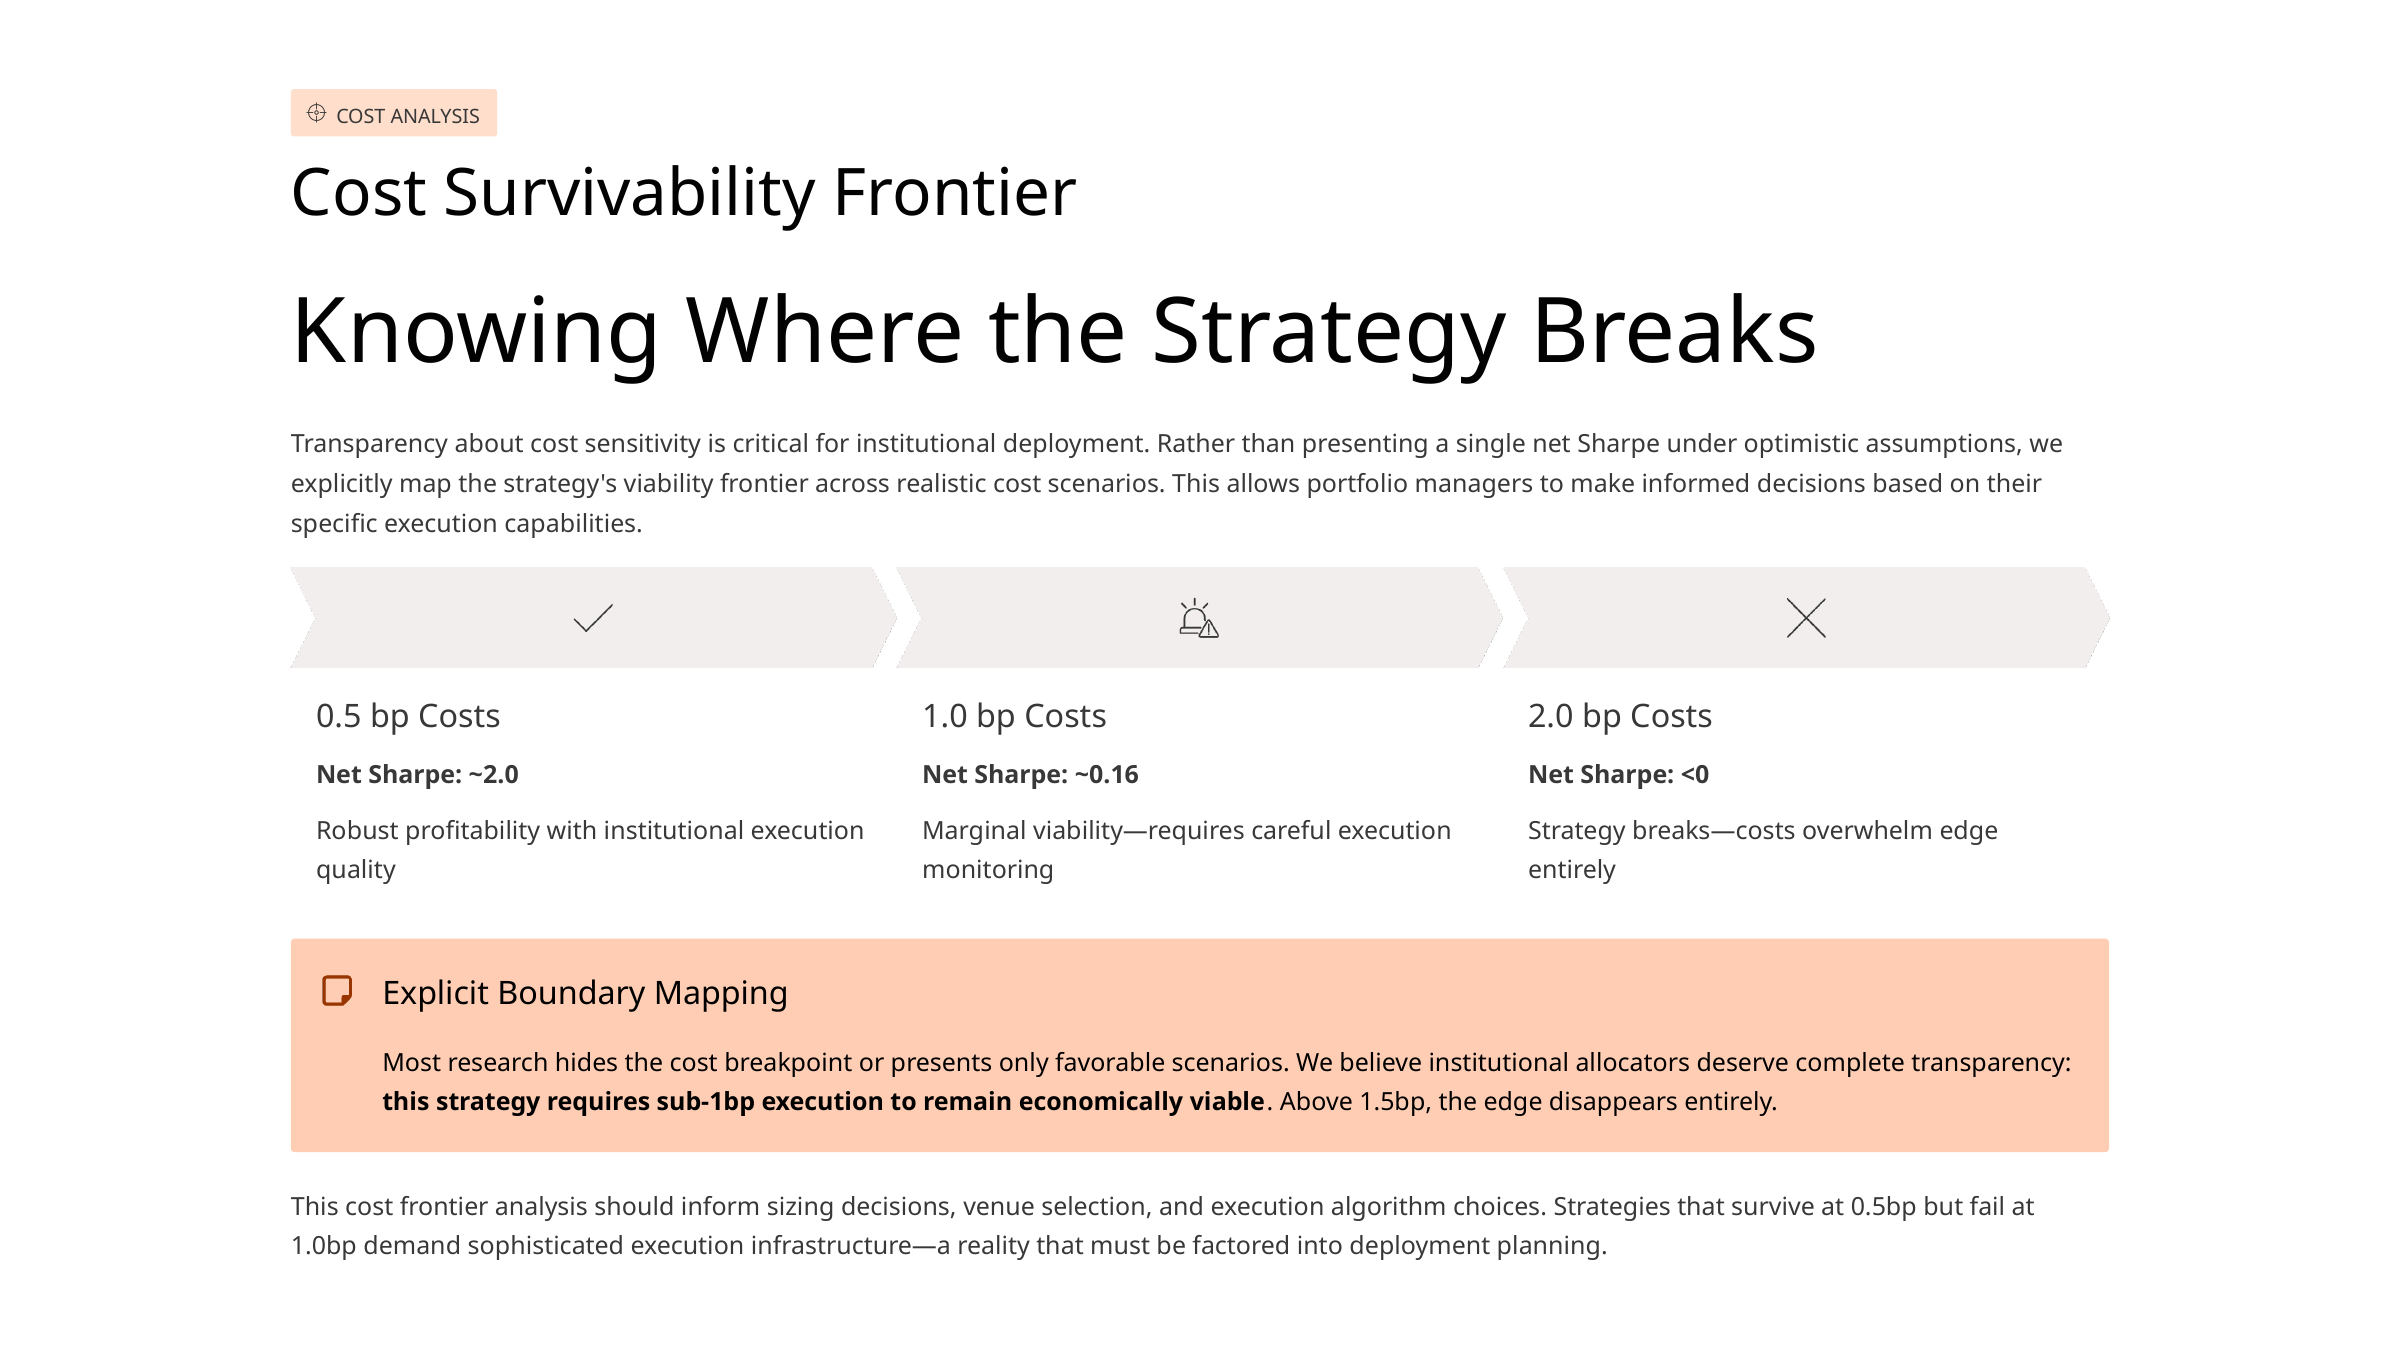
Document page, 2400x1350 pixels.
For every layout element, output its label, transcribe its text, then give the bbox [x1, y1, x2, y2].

text_box Explicit Boundary Mapping [382, 969, 783, 1012]
picture [316, 973, 358, 1007]
picture [305, 102, 327, 123]
text_box Net Sharpe: ~2.0 [316, 749, 872, 790]
text_box Knowing Where the Strategy Breaks [290, 266, 1743, 381]
text_box Most research hides the cost breakpoint or presents only favorable scenarios. We believe institutional allocators deserve complete transparency: this strategy requires sub-1bp execution to remain economically viable. Above 1.5bp, the edge disappears entirely. [382, 1036, 2084, 1117]
text_box This cost frontier analysis should inform sizing decisions, venue selection, and execution algorithm choices. Strategies that survive at 0.5bp but fail at 1.0bp demand sophisticated execution infrastructure—a reality that must be factored into deployment planning. [290, 1180, 2109, 1261]
text_box COST ANALYSIS [336, 96, 483, 129]
text_box [290, 89, 498, 137]
text_box Transparency about cost sensitivity is critical for institutional deployment. Rather than presenting a single net Sharpe under optimistic assumptions, we explicitly map the strategy's viability frontier across realistic cost scenarios. This allows portfolio managers to make informed decisions based on their specific execution capabilities. [290, 418, 2109, 539]
picture [290, 567, 2110, 668]
text_box Robust profitability with institutional execution quality [316, 804, 872, 886]
text_box 2.0 bp Costs [1528, 693, 1859, 735]
text_box Strategy breaks—costs overwhelm edge entirely [1528, 804, 2084, 886]
text_box 0.5 bp Costs [316, 693, 647, 735]
text_box Marginal viability—requires careful execution monitoring [922, 804, 1478, 886]
text_box 1.0 bp Costs [922, 693, 1253, 735]
text_box Net Sharpe: <0 [1528, 749, 2084, 790]
text_box [290, 938, 2110, 1153]
text_box Net Sharpe: ~0.16 [922, 749, 1478, 790]
text_box Cost Survivability Frontier [290, 146, 1067, 229]
